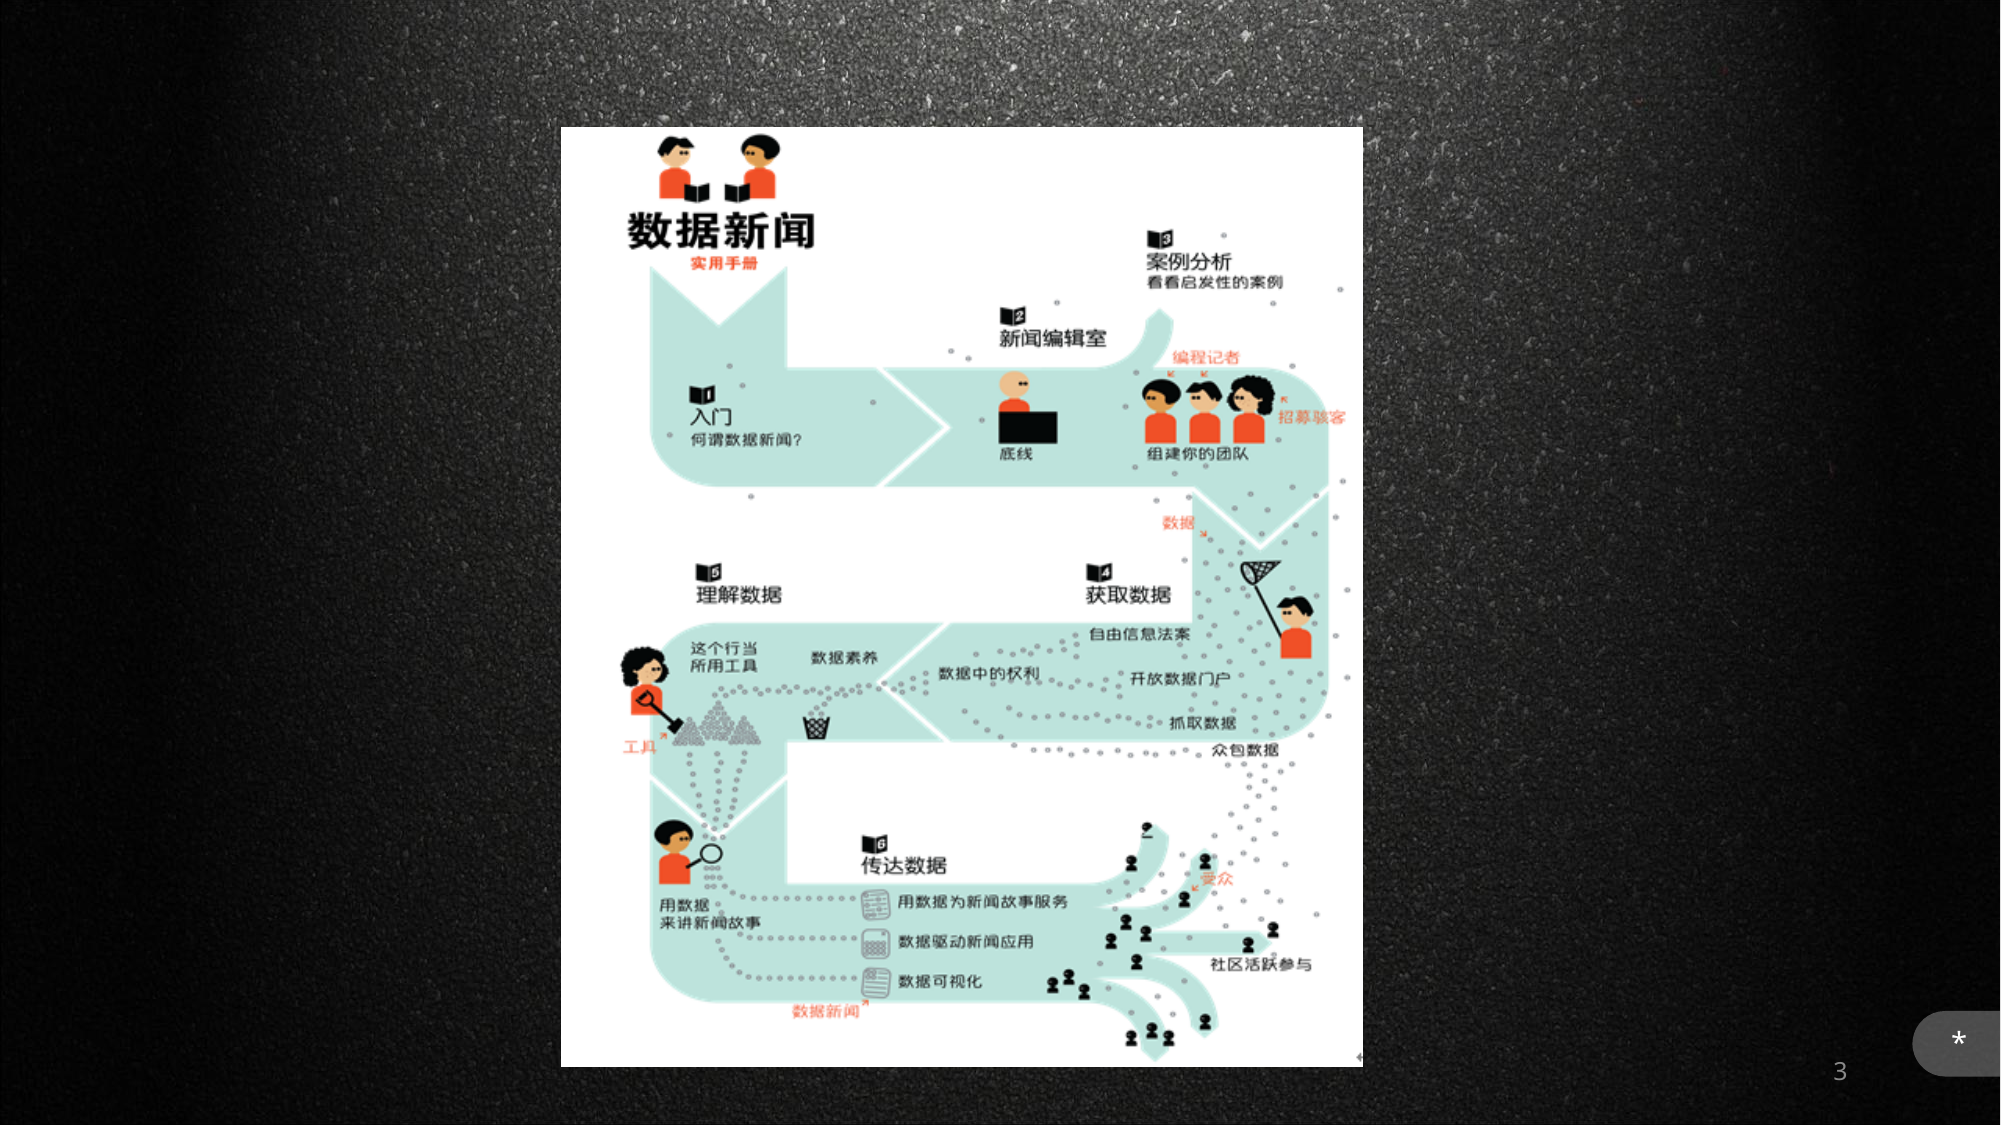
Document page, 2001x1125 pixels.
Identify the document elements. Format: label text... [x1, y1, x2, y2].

picture [0, 0, 2001, 1125]
text_box [1912, 1010, 2000, 1077]
text_box [219, 218, 560, 415]
text_box 3 [1412, 1042, 1863, 1103]
text_box * [1925, 1018, 2000, 1065]
text_box [1363, 218, 1791, 415]
